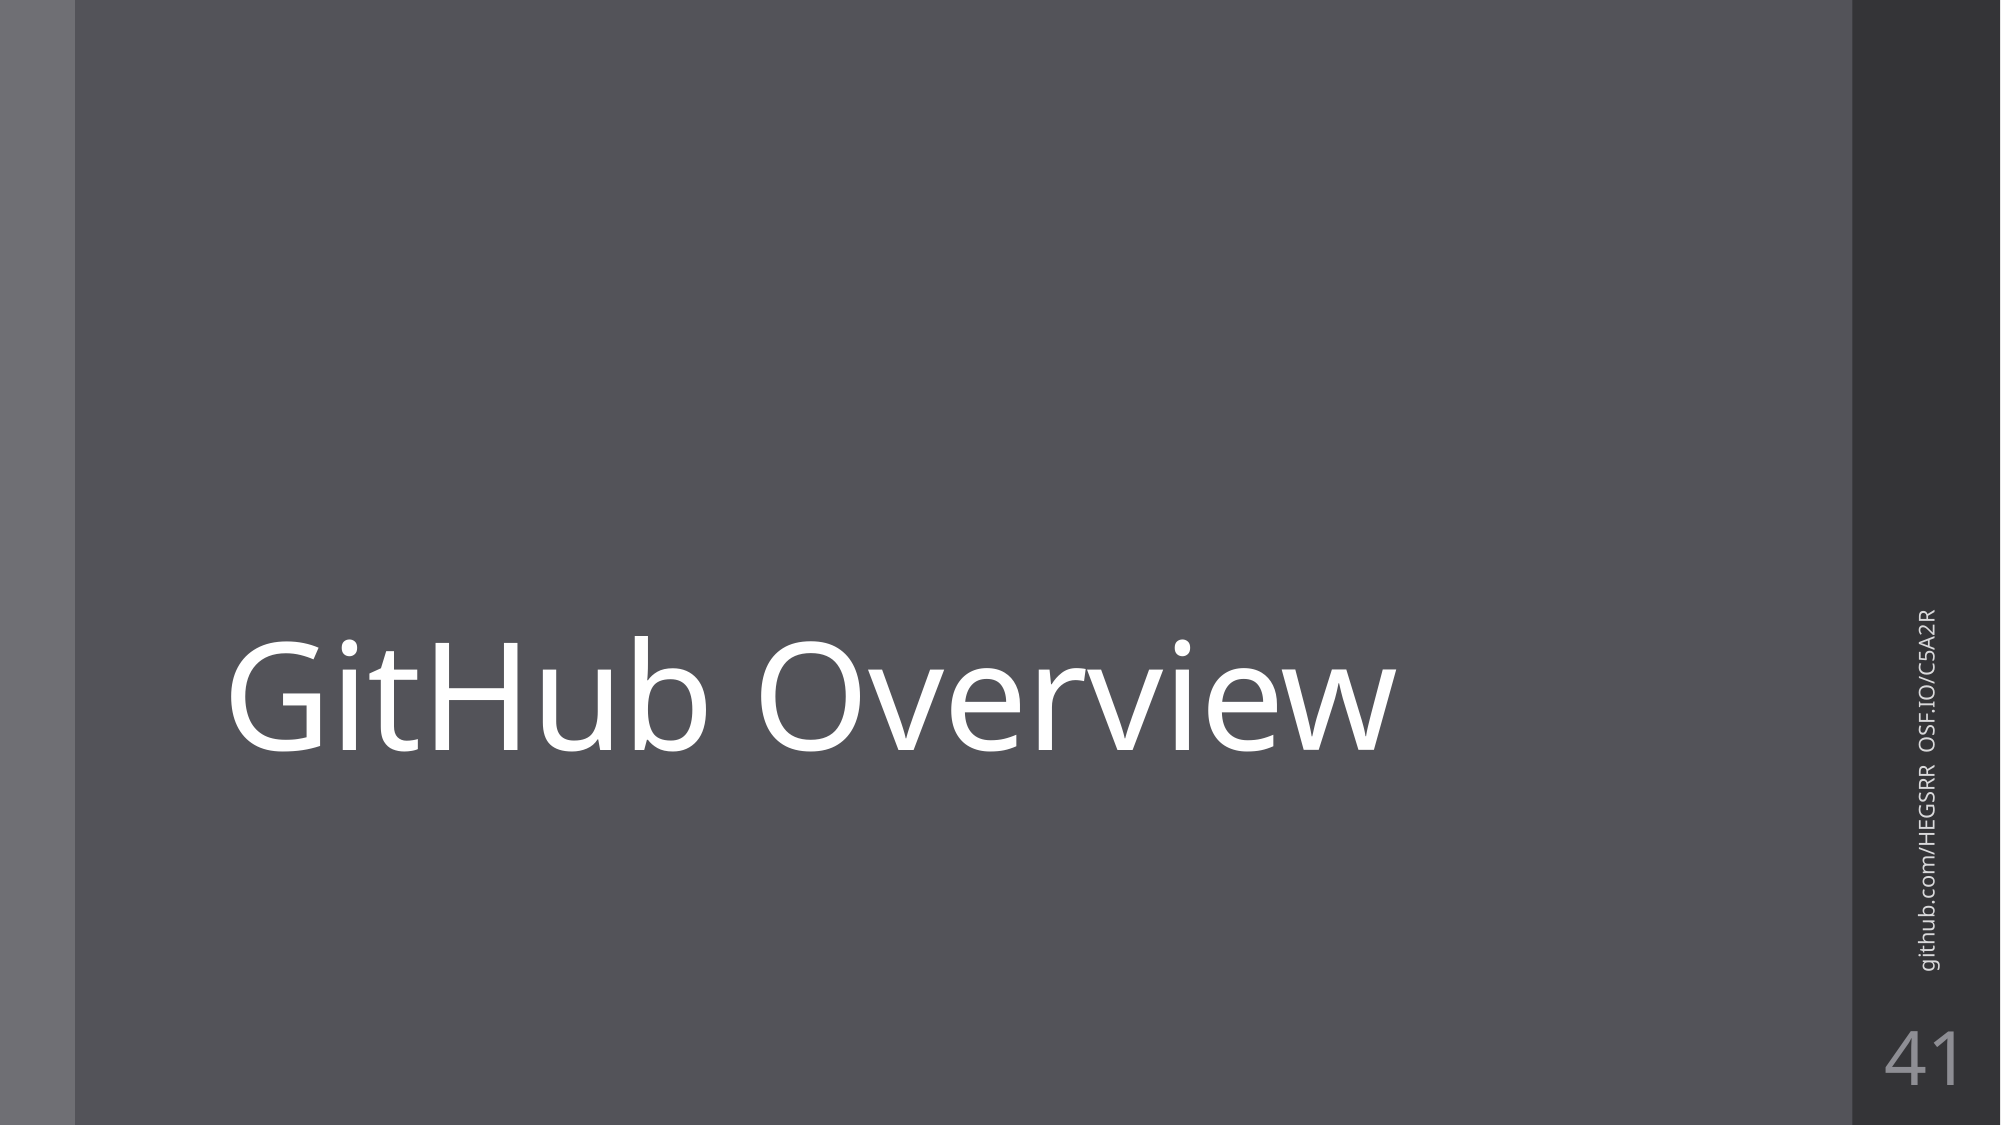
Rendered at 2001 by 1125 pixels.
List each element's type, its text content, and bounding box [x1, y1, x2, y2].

title GitHub Overview [206, 124, 1752, 788]
slide_number 41 [1852, 1012, 2000, 1110]
footer github.com/HEGSRR OSF.IO/C5A2R [1897, 400, 1958, 988]
